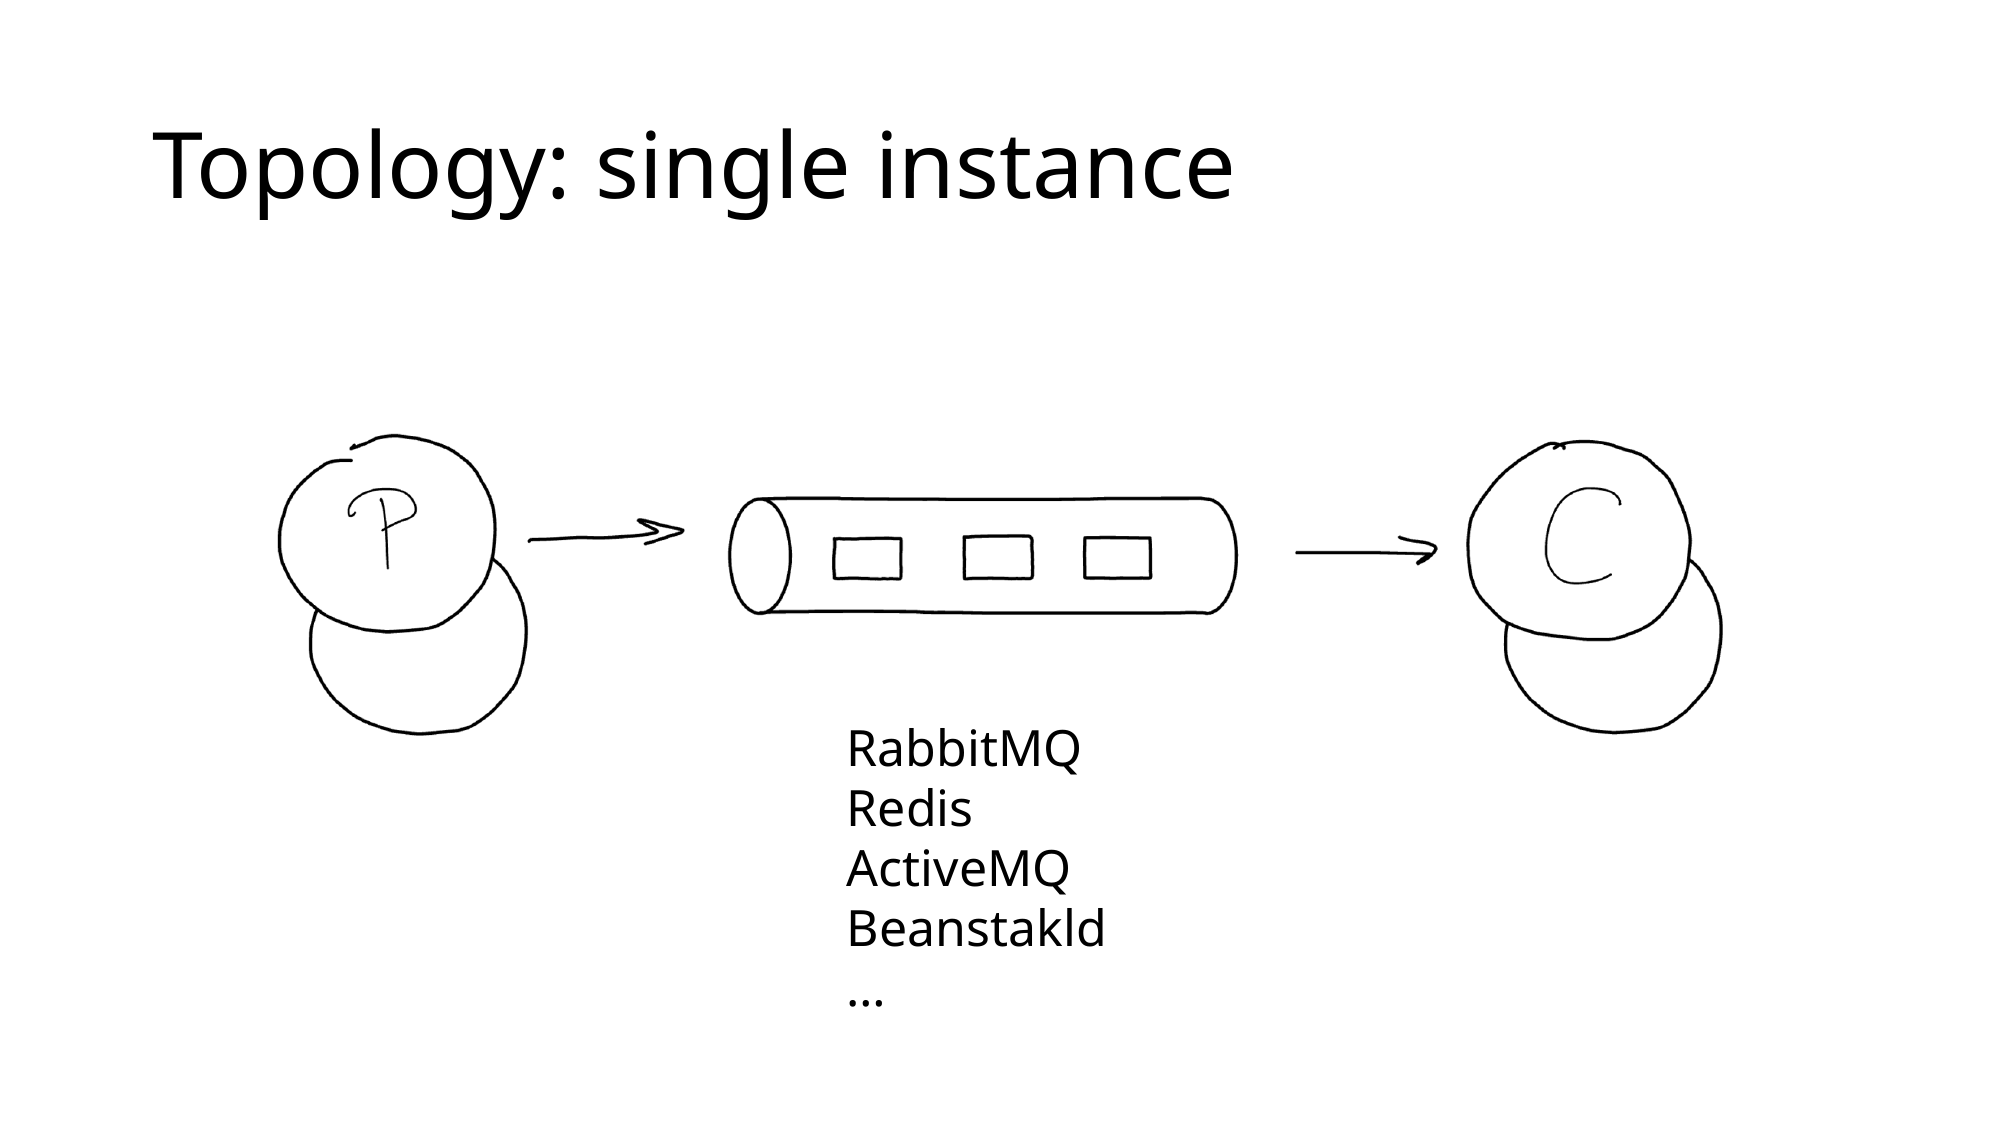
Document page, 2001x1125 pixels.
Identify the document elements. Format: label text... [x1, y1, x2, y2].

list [262, 418, 1738, 751]
title Topology: single instance [137, 59, 1863, 278]
text_box RabbitMQ Redis ActiveMQ Beanstakld … [832, 751, 1168, 1024]
